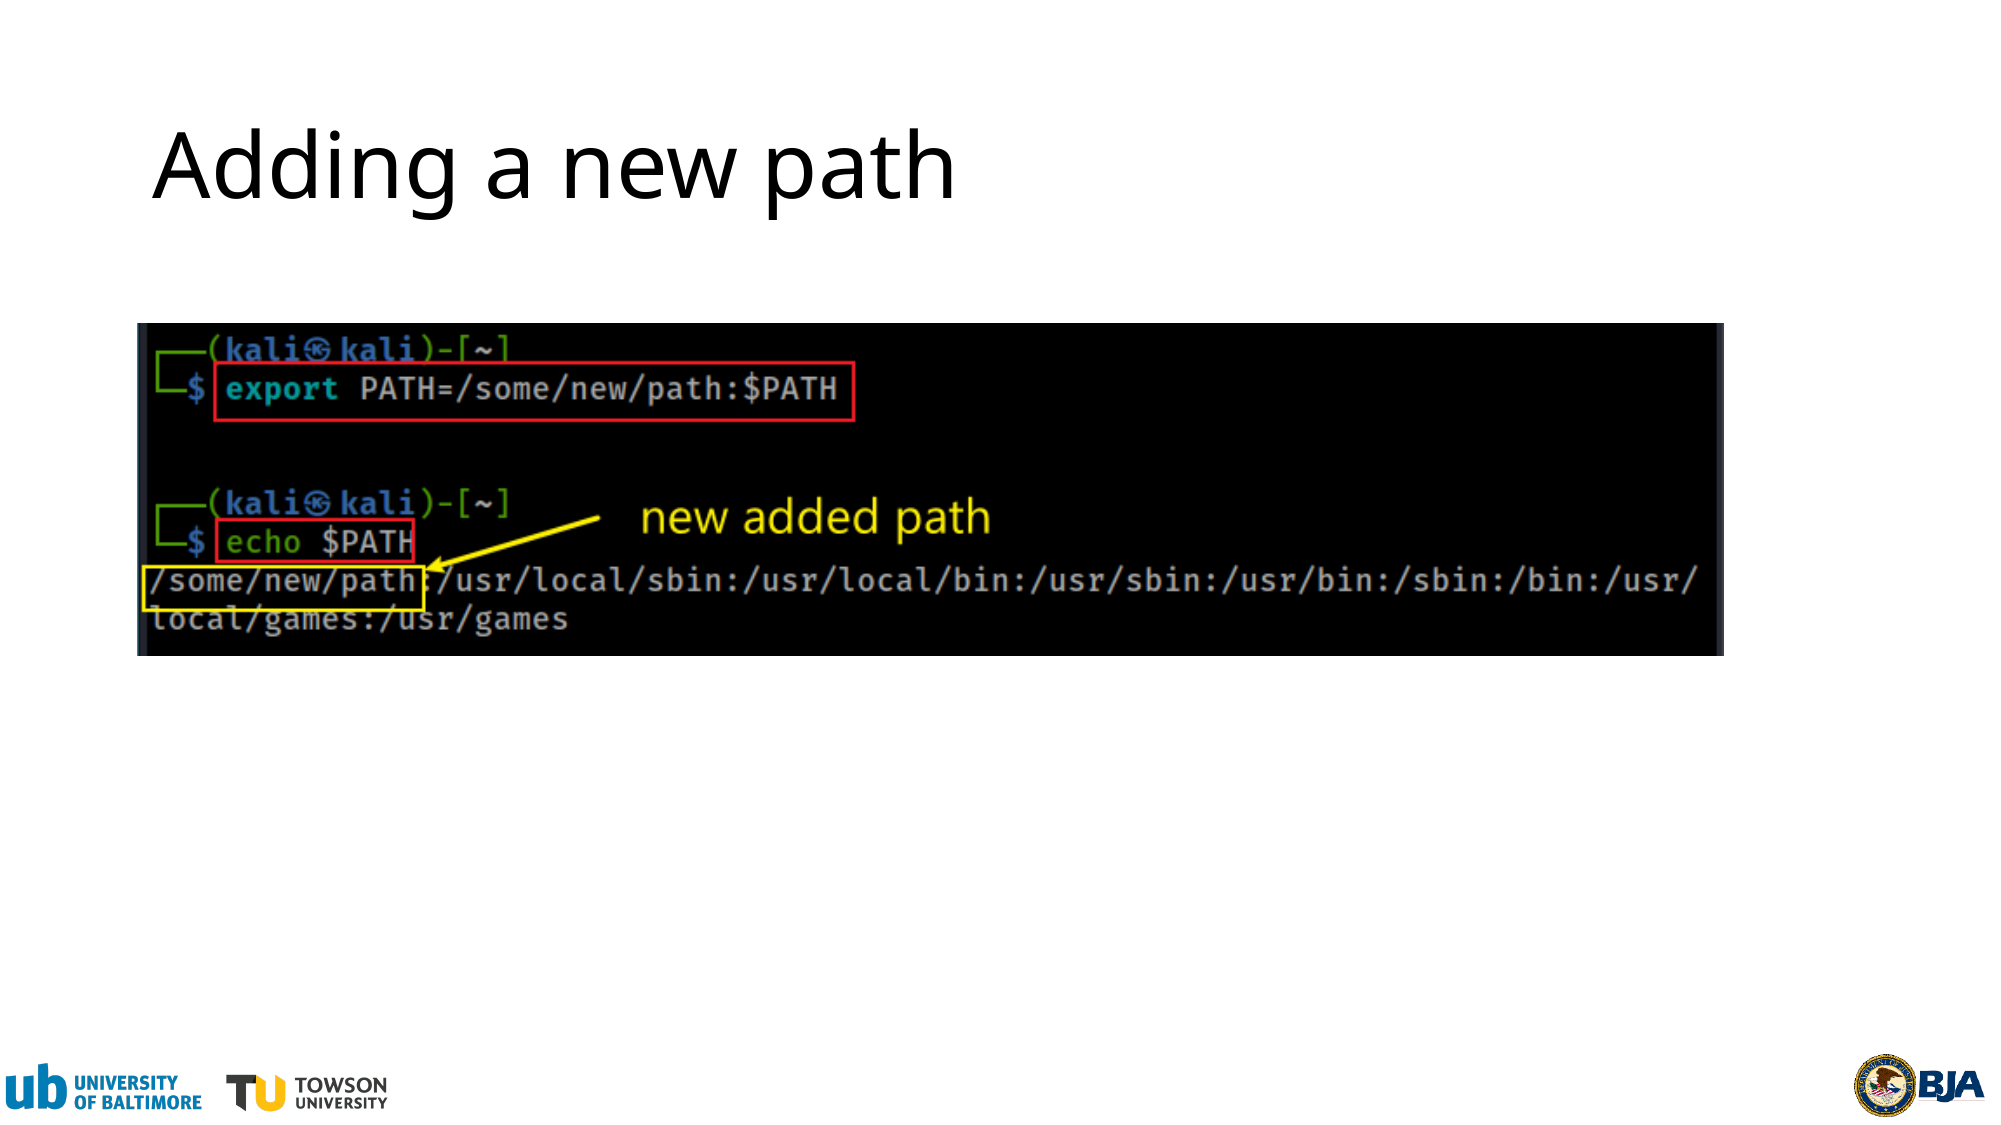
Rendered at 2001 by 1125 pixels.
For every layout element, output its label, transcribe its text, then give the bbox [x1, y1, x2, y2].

picture [1854, 1054, 1986, 1117]
picture [0, 1031, 407, 1125]
picture [137, 323, 1724, 656]
title Adding a new path [137, 59, 1863, 278]
